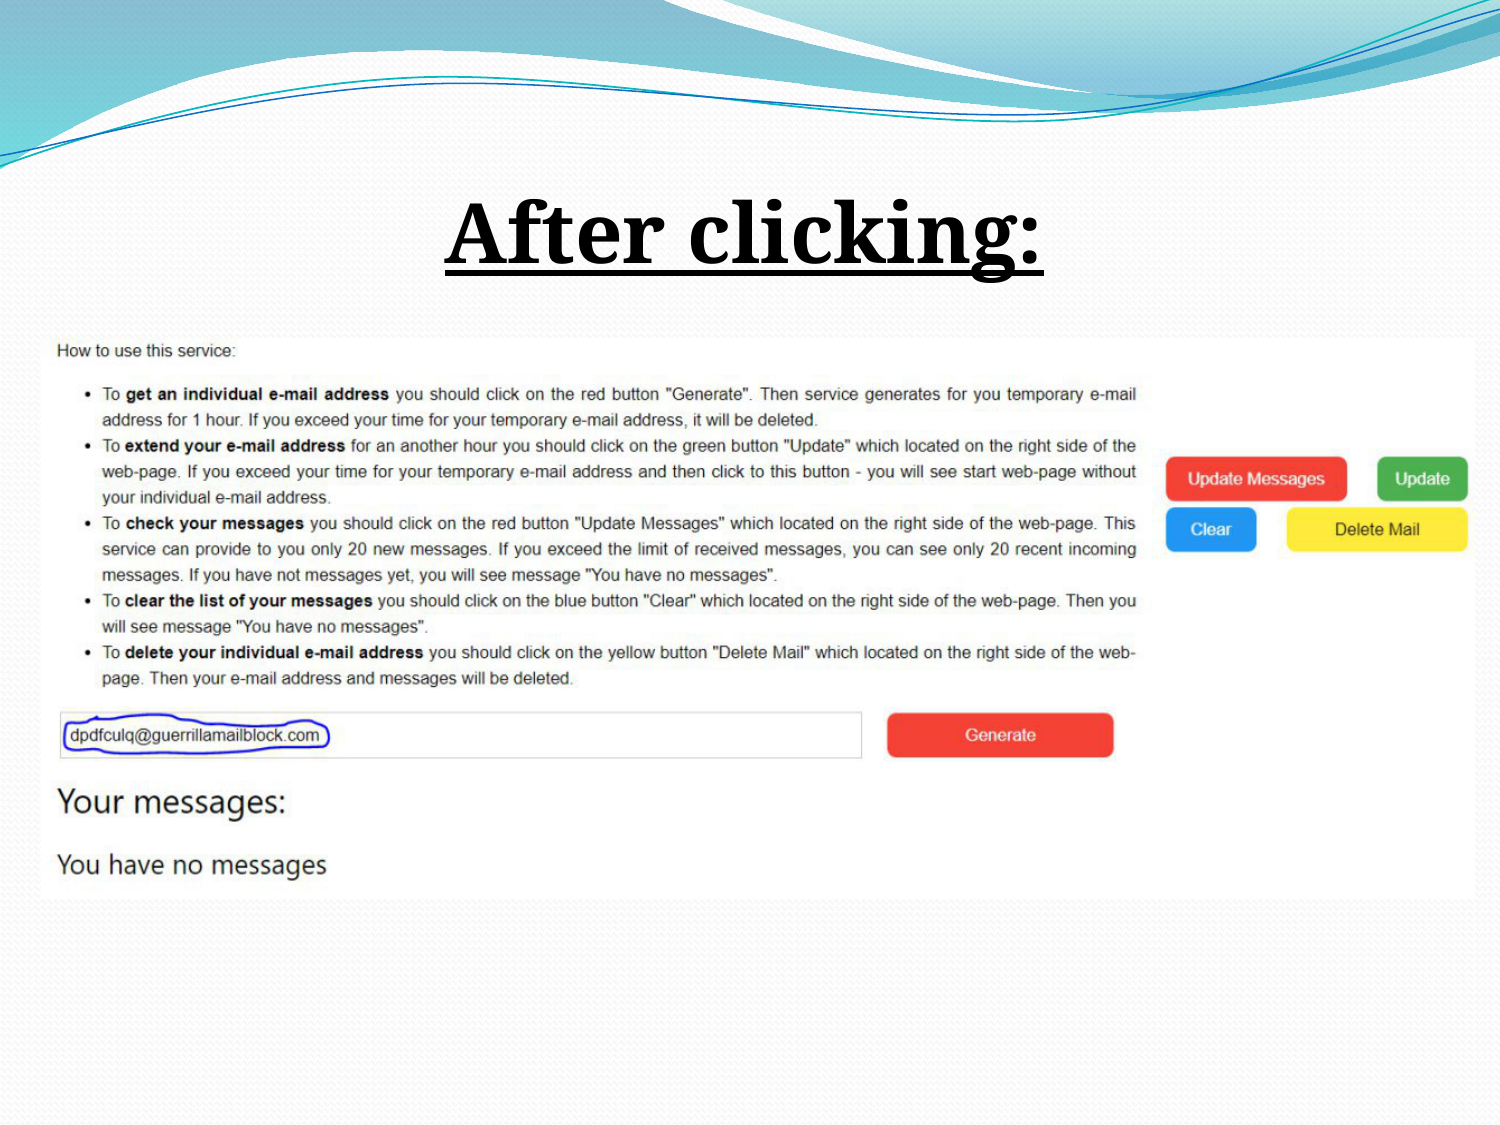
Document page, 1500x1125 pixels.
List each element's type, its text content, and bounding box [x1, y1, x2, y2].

text_box After clicking: [64, 172, 1424, 288]
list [41, 337, 1475, 899]
